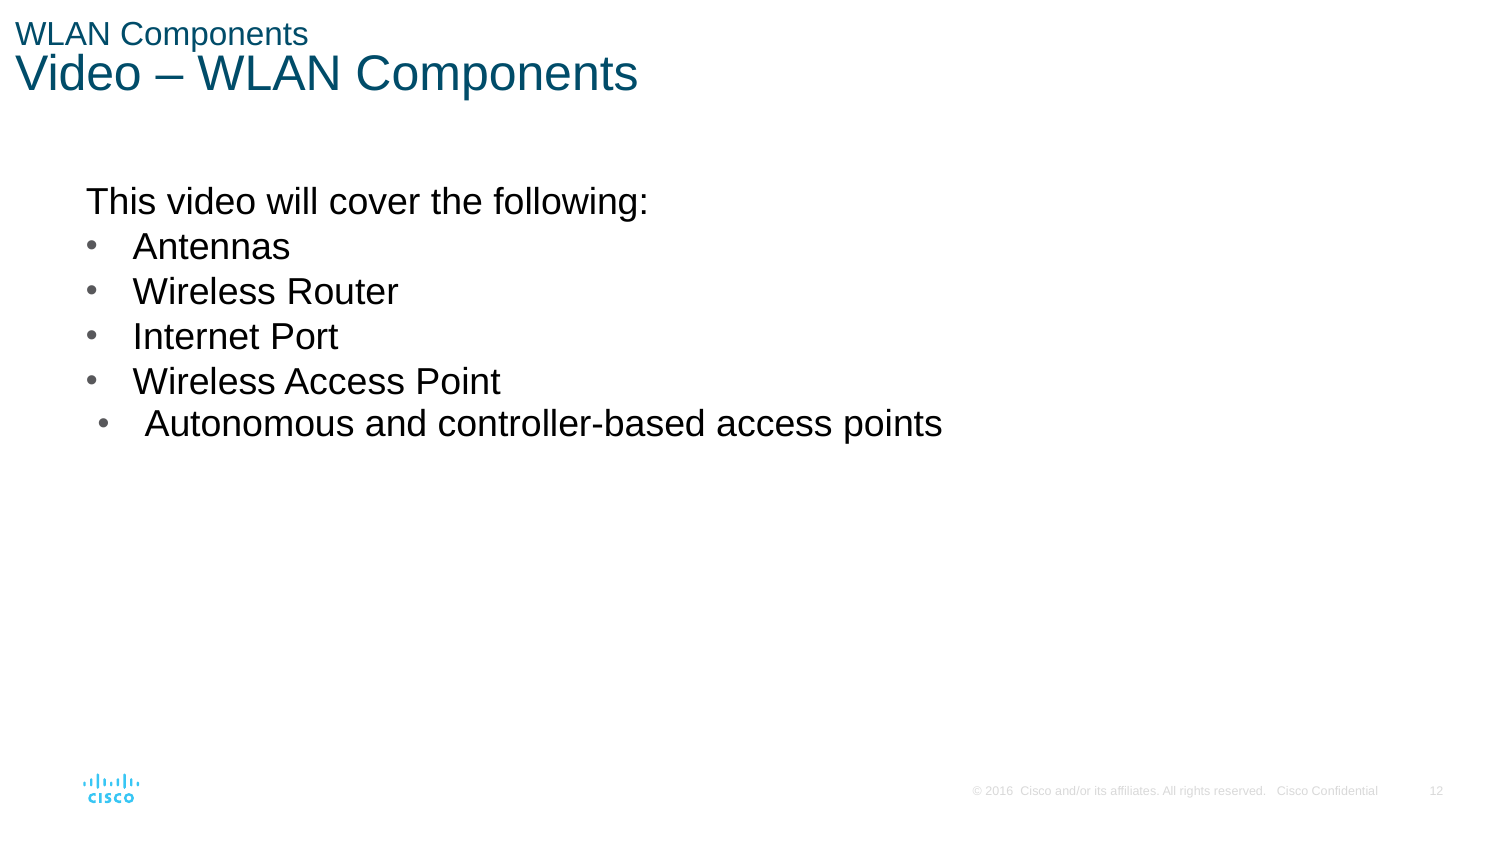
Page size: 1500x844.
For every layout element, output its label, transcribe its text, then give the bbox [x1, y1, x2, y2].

list This video will cover the following: Antennas Wireless Router Internet Port Wireless Access Point Autonomous and controller-based access points [70, 169, 1430, 674]
title WLAN Components Video – WLAN Components [0, 0, 1369, 121]
